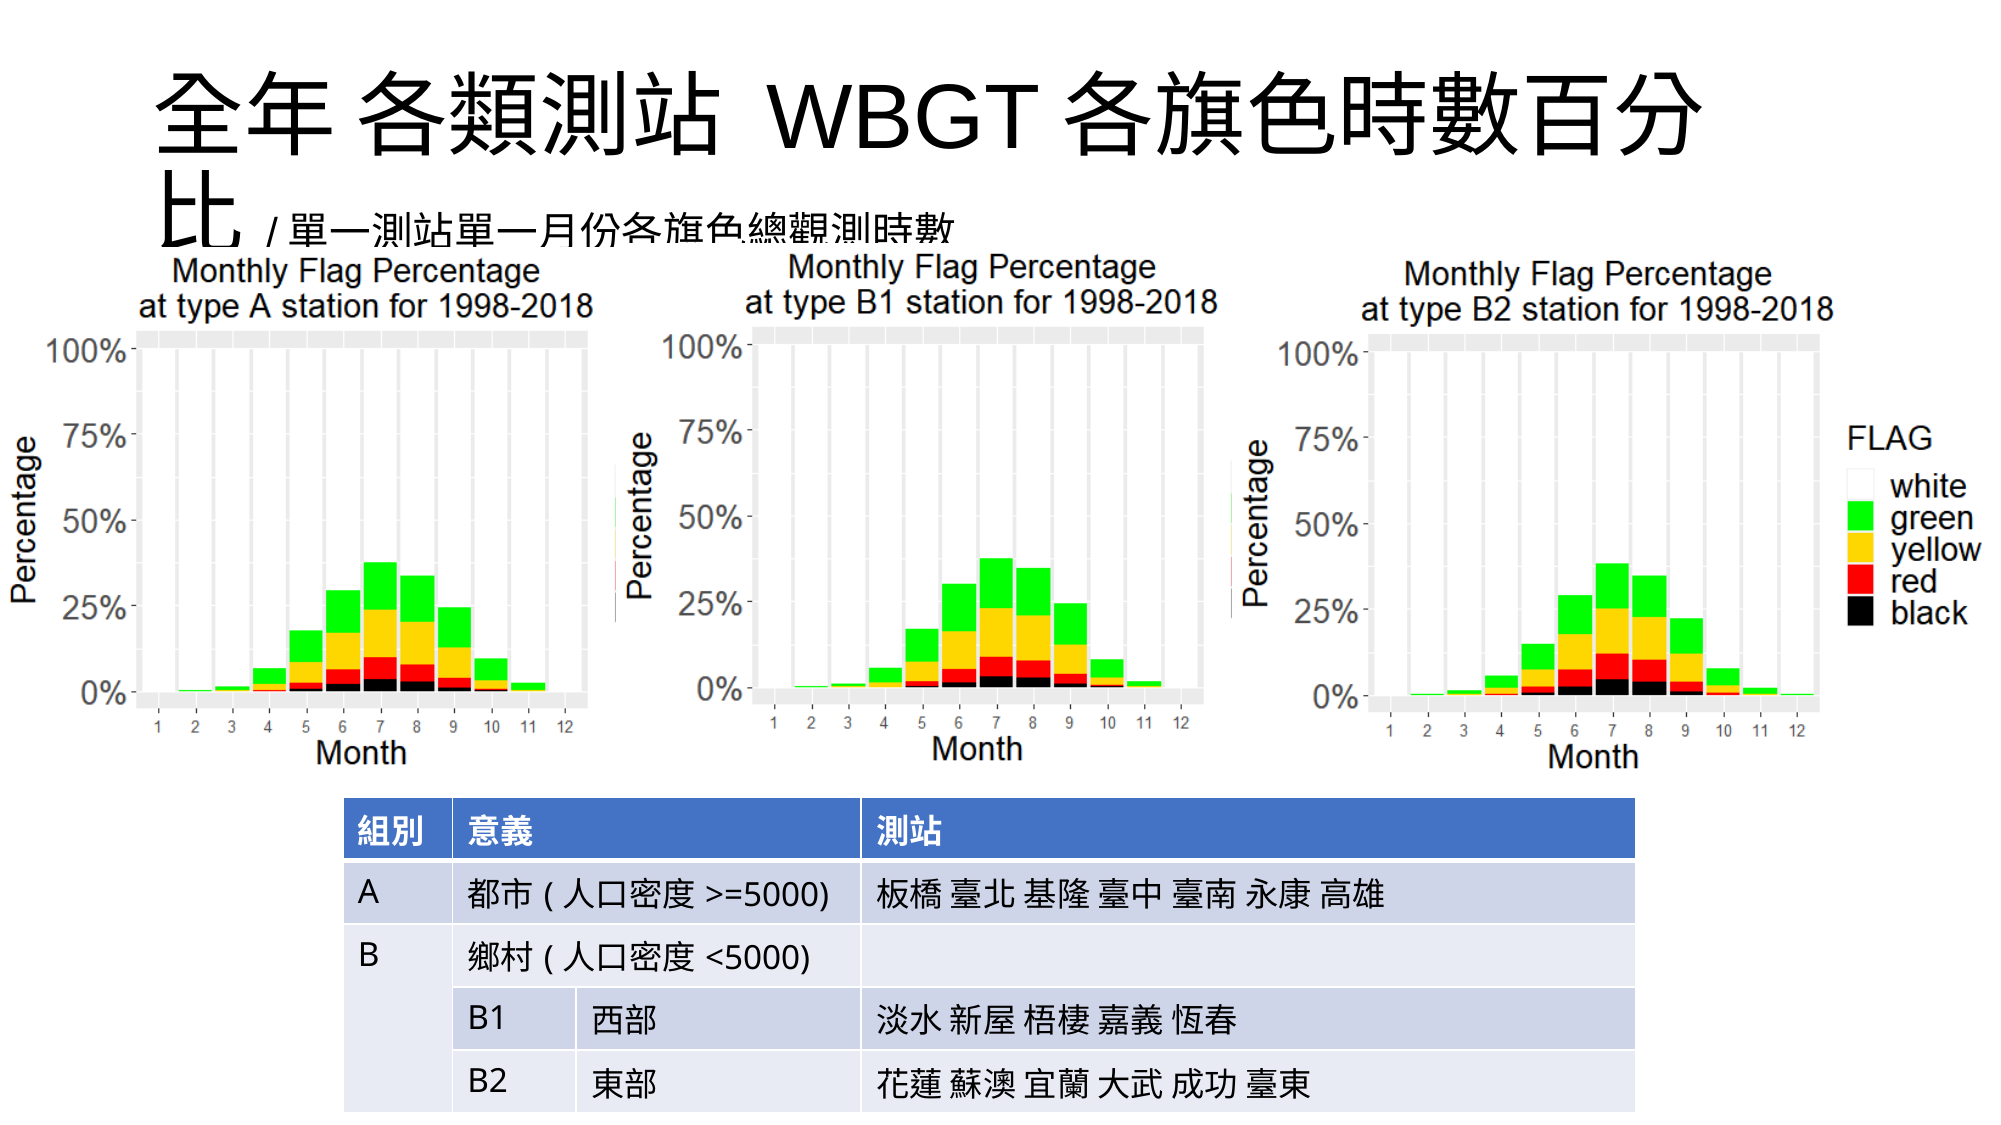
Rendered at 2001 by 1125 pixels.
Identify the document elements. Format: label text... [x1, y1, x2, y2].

table_cell B1 [453, 988, 575, 1049]
table_header 測站 [862, 798, 1635, 858]
table_header 組別 [344, 798, 452, 858]
picture [0, 243, 2000, 783]
table_cell 東部 [577, 1051, 860, 1112]
table_cell 鄉村(人口密度<5000) [453, 925, 860, 986]
table_cell B [344, 925, 452, 1112]
table_cell 西部 [577, 988, 860, 1049]
table_cell [862, 925, 1635, 986]
table_cell B2 [453, 1051, 575, 1112]
table_cell 淡水 新屋 梧棲 嘉義 恆春 [862, 988, 1635, 1049]
table_cell 都市(人口密度>=5000) [453, 863, 860, 923]
table_cell A [344, 863, 452, 923]
table_header 意義 [453, 798, 860, 858]
title 全年 各類測站 WBGT各旗色時數百分比/單一測站單一月份各旗色總觀測時數 [137, 59, 1863, 250]
table_cell 板橋 臺北 基隆 臺中 臺南 永康 高雄 [862, 863, 1635, 923]
table_cell 花蓮 蘇澳 宜蘭 大武 成功 臺東 [862, 1051, 1635, 1112]
